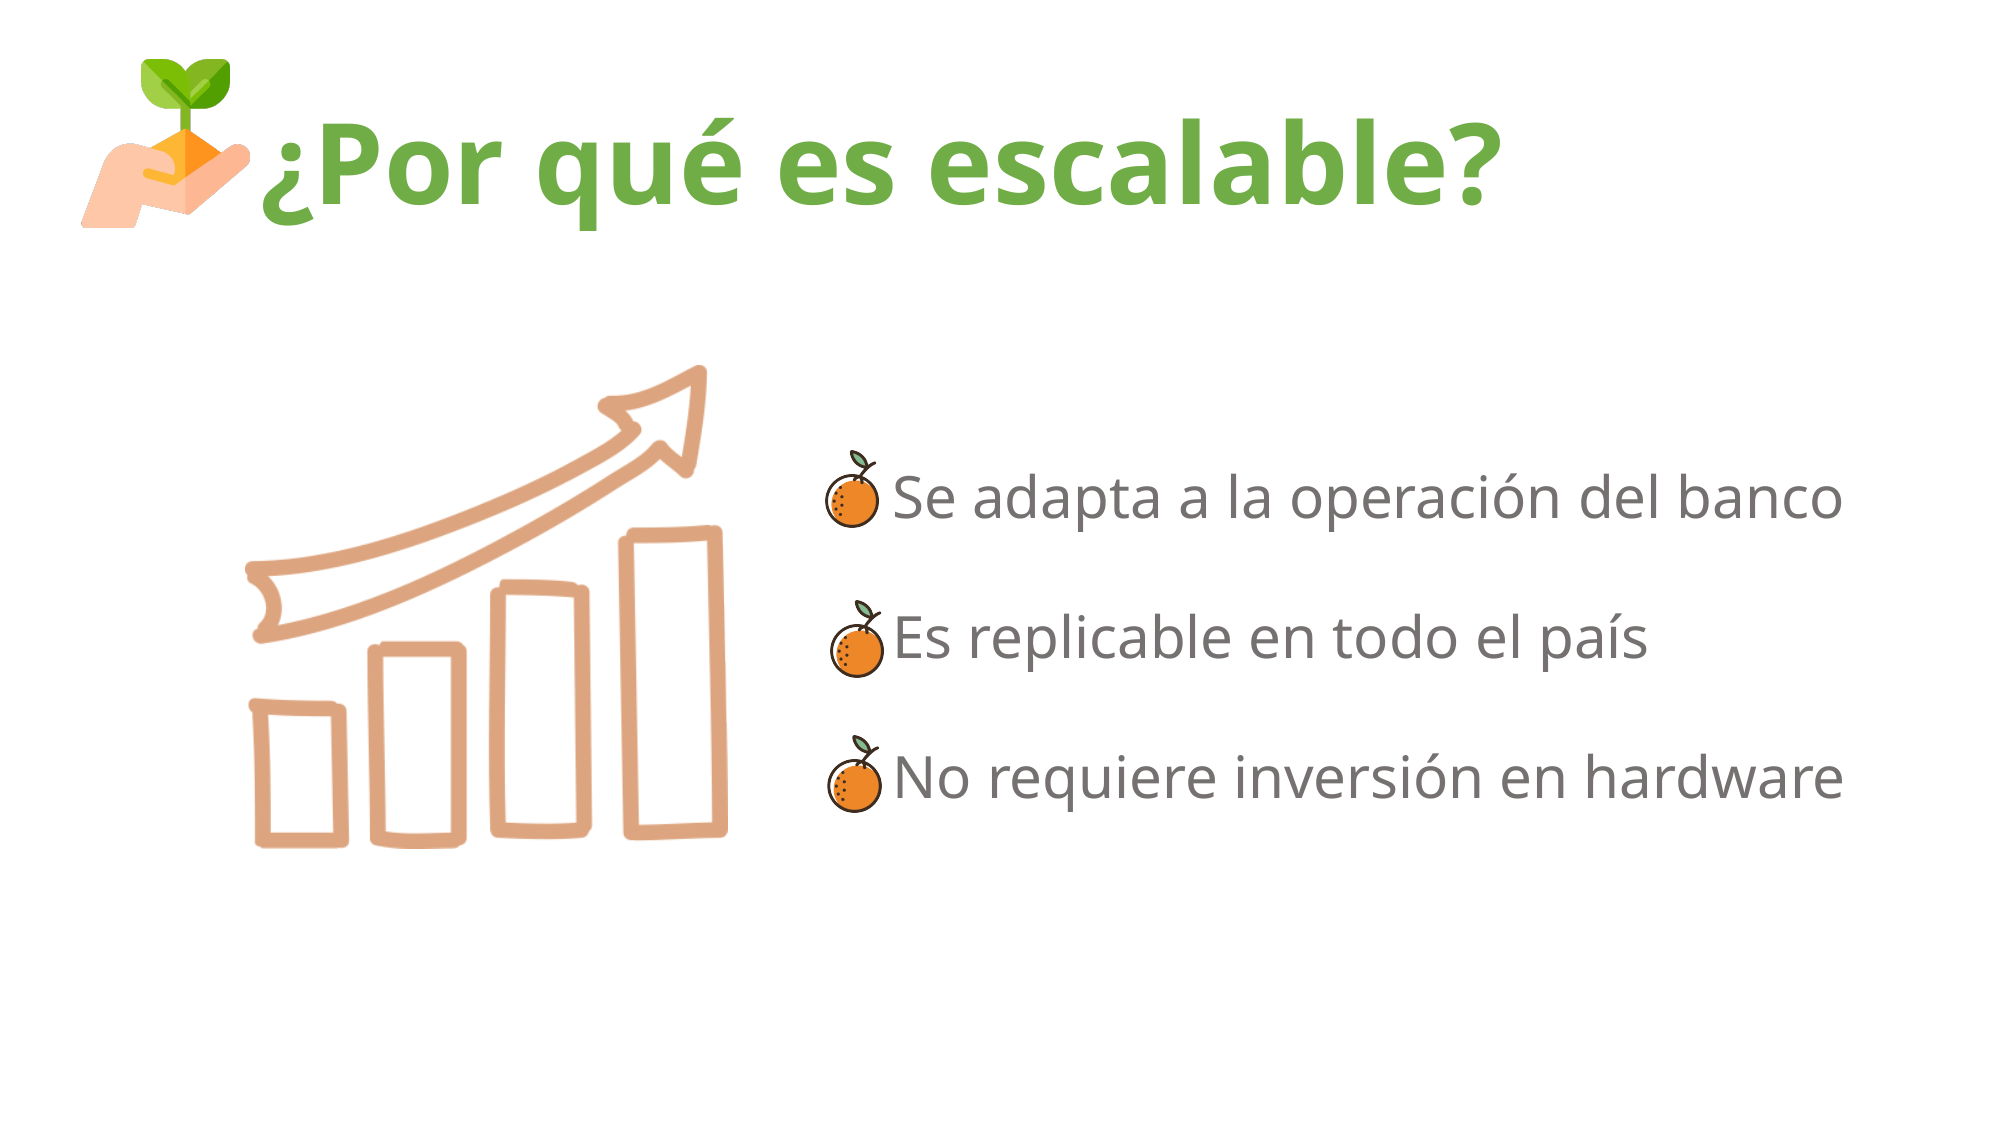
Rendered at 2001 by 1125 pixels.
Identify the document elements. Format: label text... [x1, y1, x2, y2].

picture [813, 450, 891, 528]
picture [81, 59, 250, 228]
title ¿Por qué es escalable? [245, 59, 1970, 278]
picture [818, 600, 896, 678]
text_box Se adapta a la operación del banco Es replicable en todo el país No requiere inversión en hardware [877, 452, 1925, 888]
picture [244, 365, 728, 849]
picture [815, 735, 894, 813]
